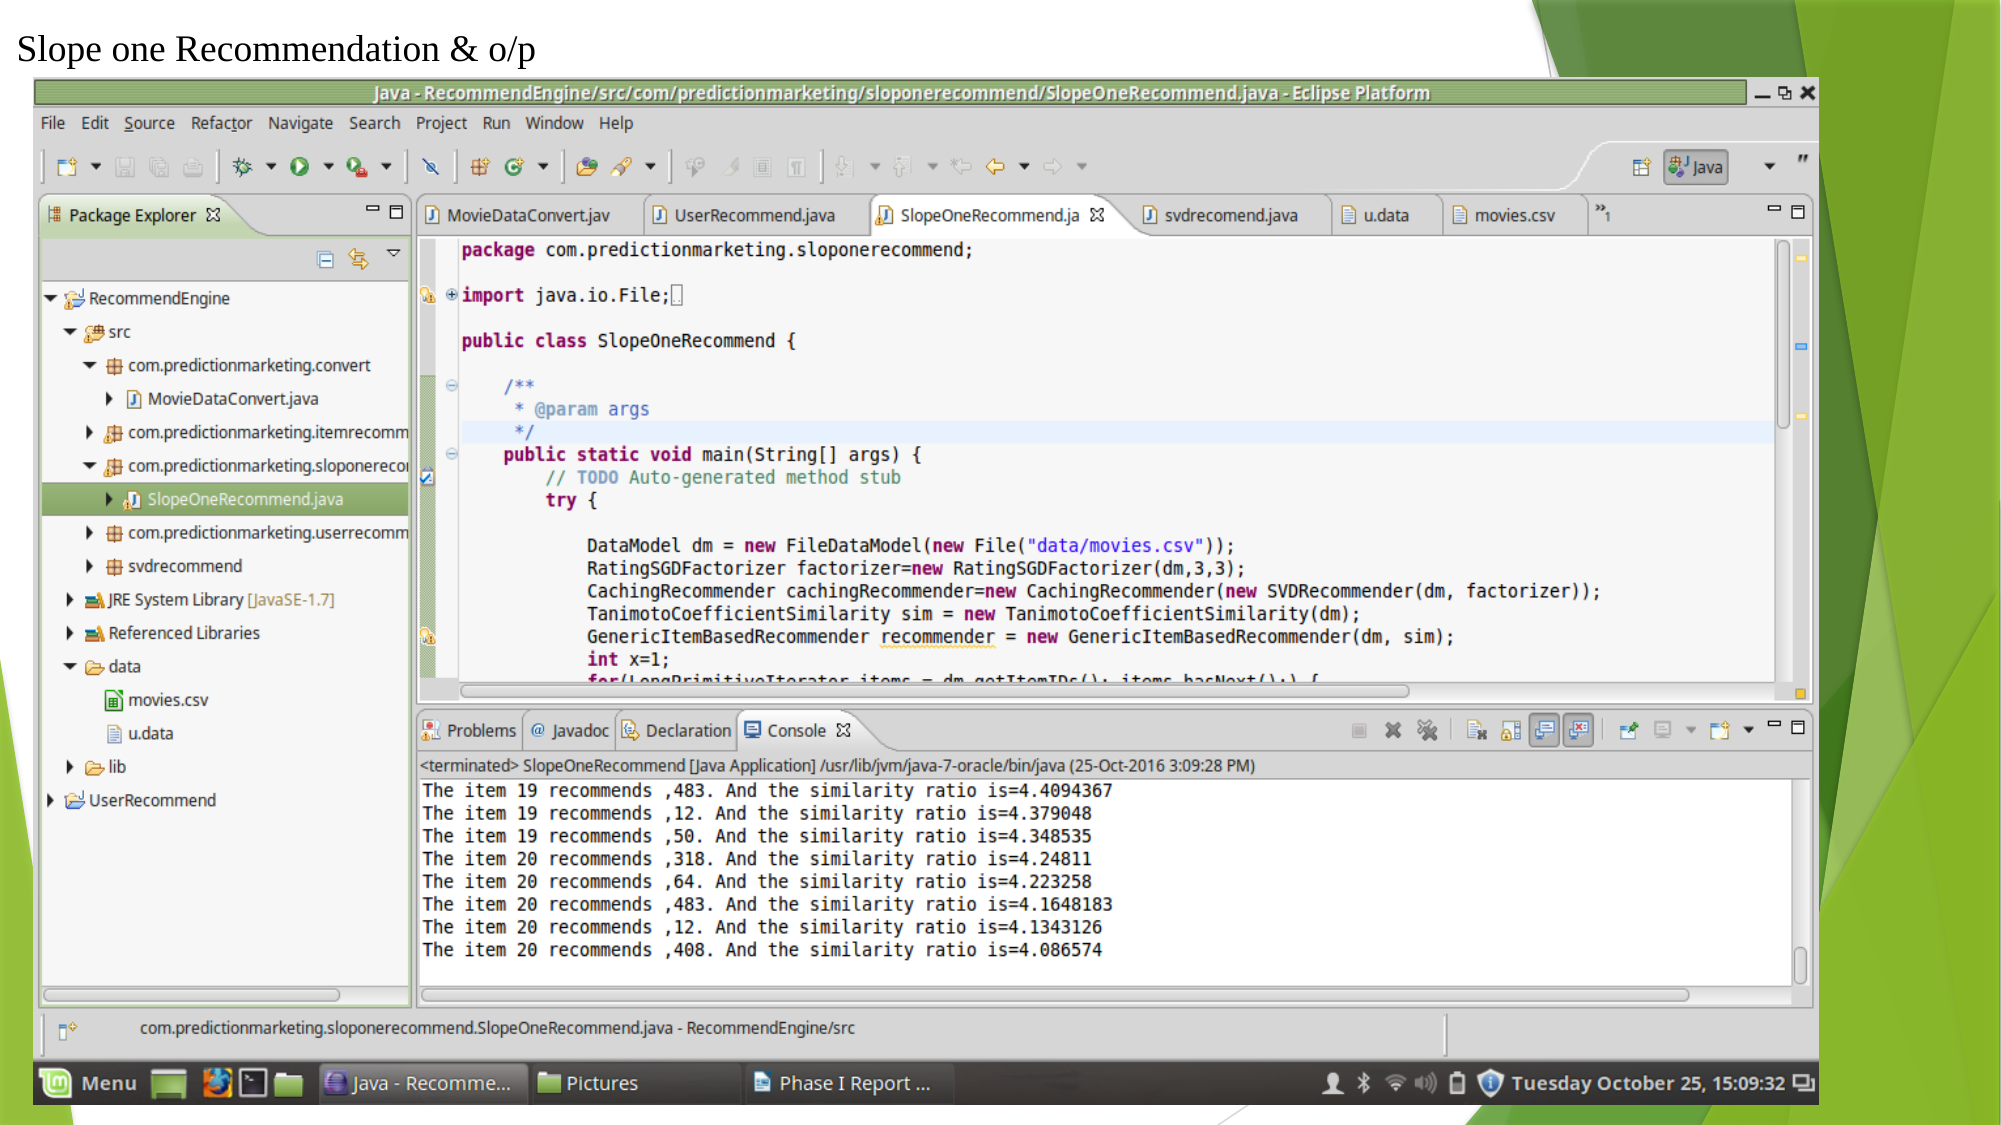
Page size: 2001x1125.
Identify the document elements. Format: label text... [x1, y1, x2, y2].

picture [33, 76, 1820, 1106]
text_box Slope one Recommendation & o/p [1, 16, 552, 77]
